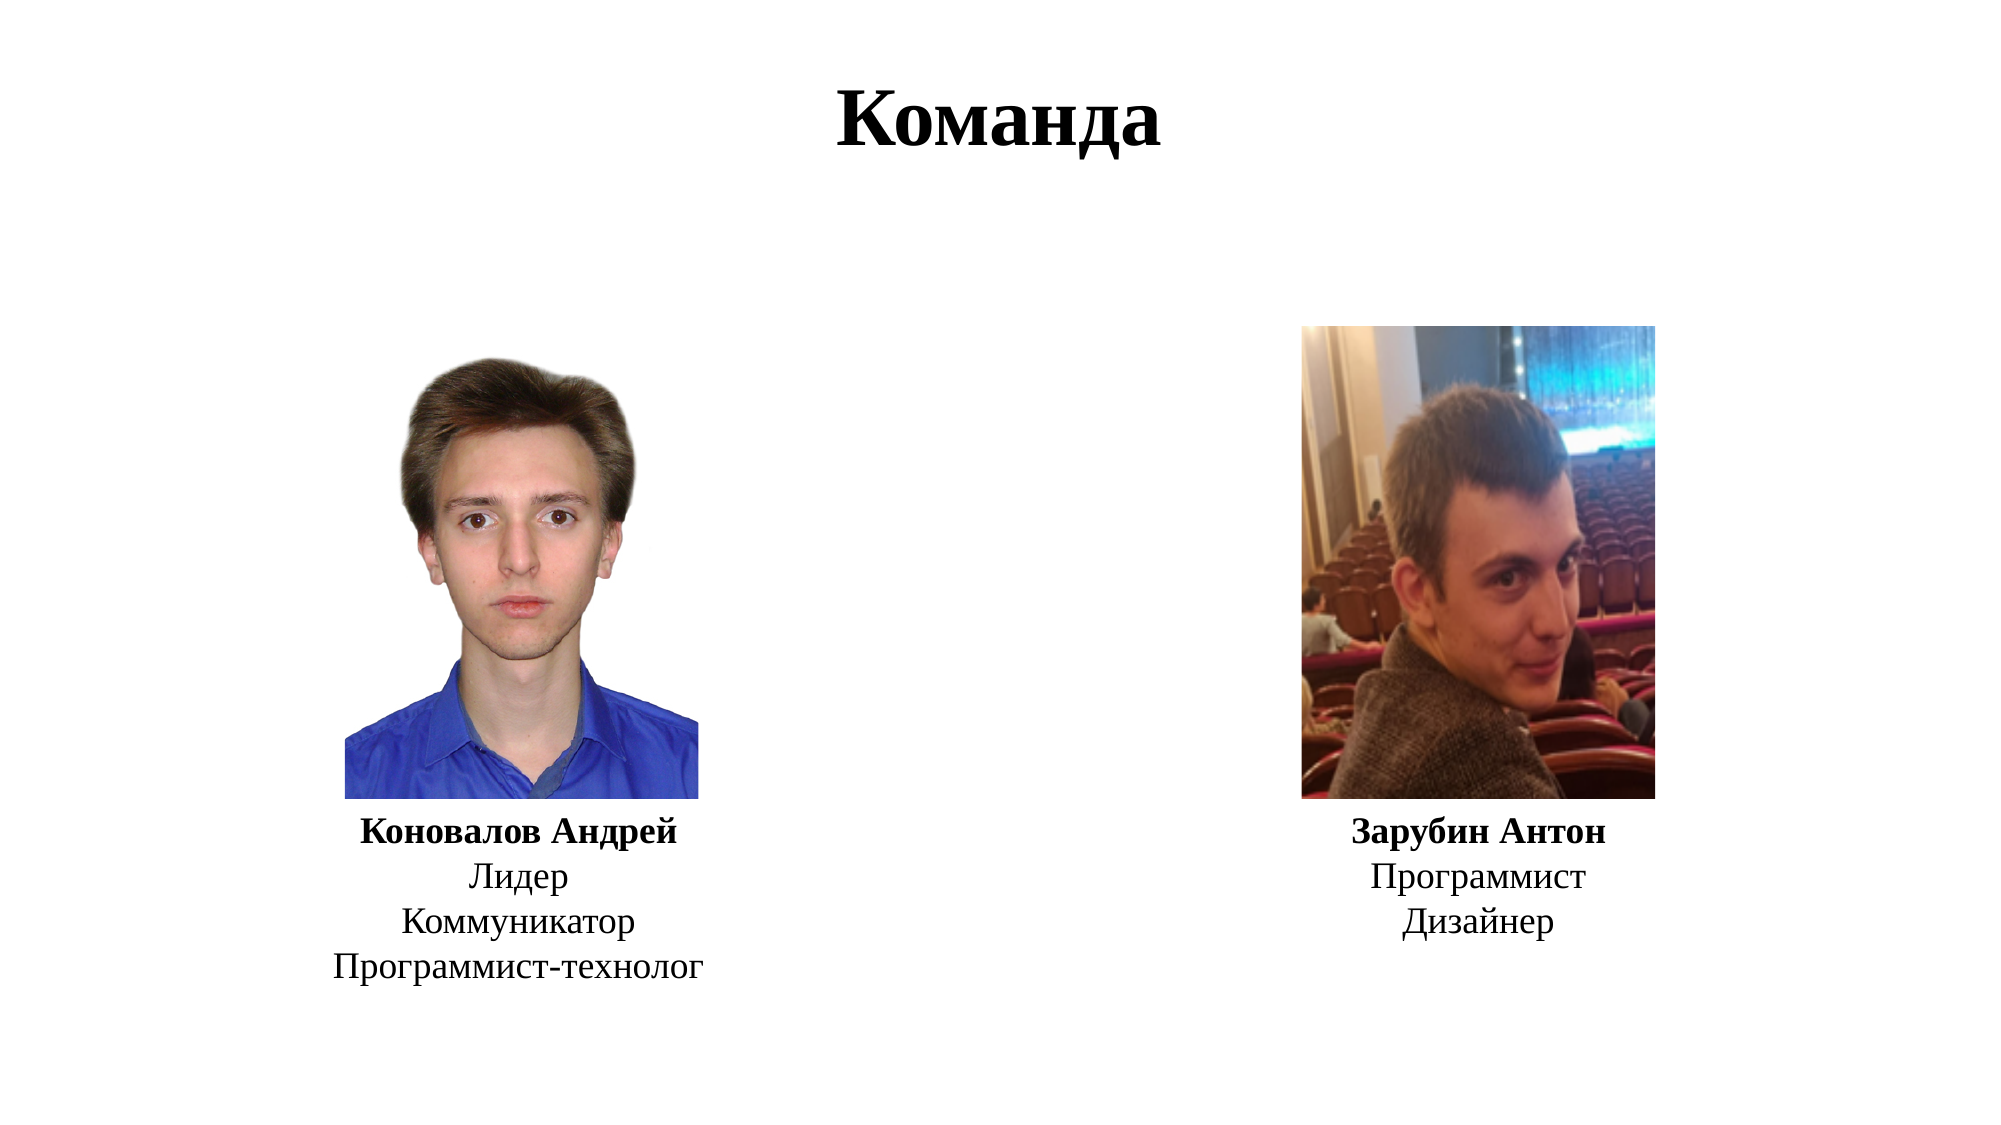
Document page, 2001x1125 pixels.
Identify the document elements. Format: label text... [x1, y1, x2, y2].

picture [344, 326, 699, 799]
text_box Зарубин Антон Программист Дизайнер [1023, 798, 1934, 948]
text_box Коновалов Андрей Лидер Коммуникатор Программист-технолог [66, 798, 971, 993]
text_box Команда [66, 54, 1933, 170]
picture [1301, 326, 1656, 799]
